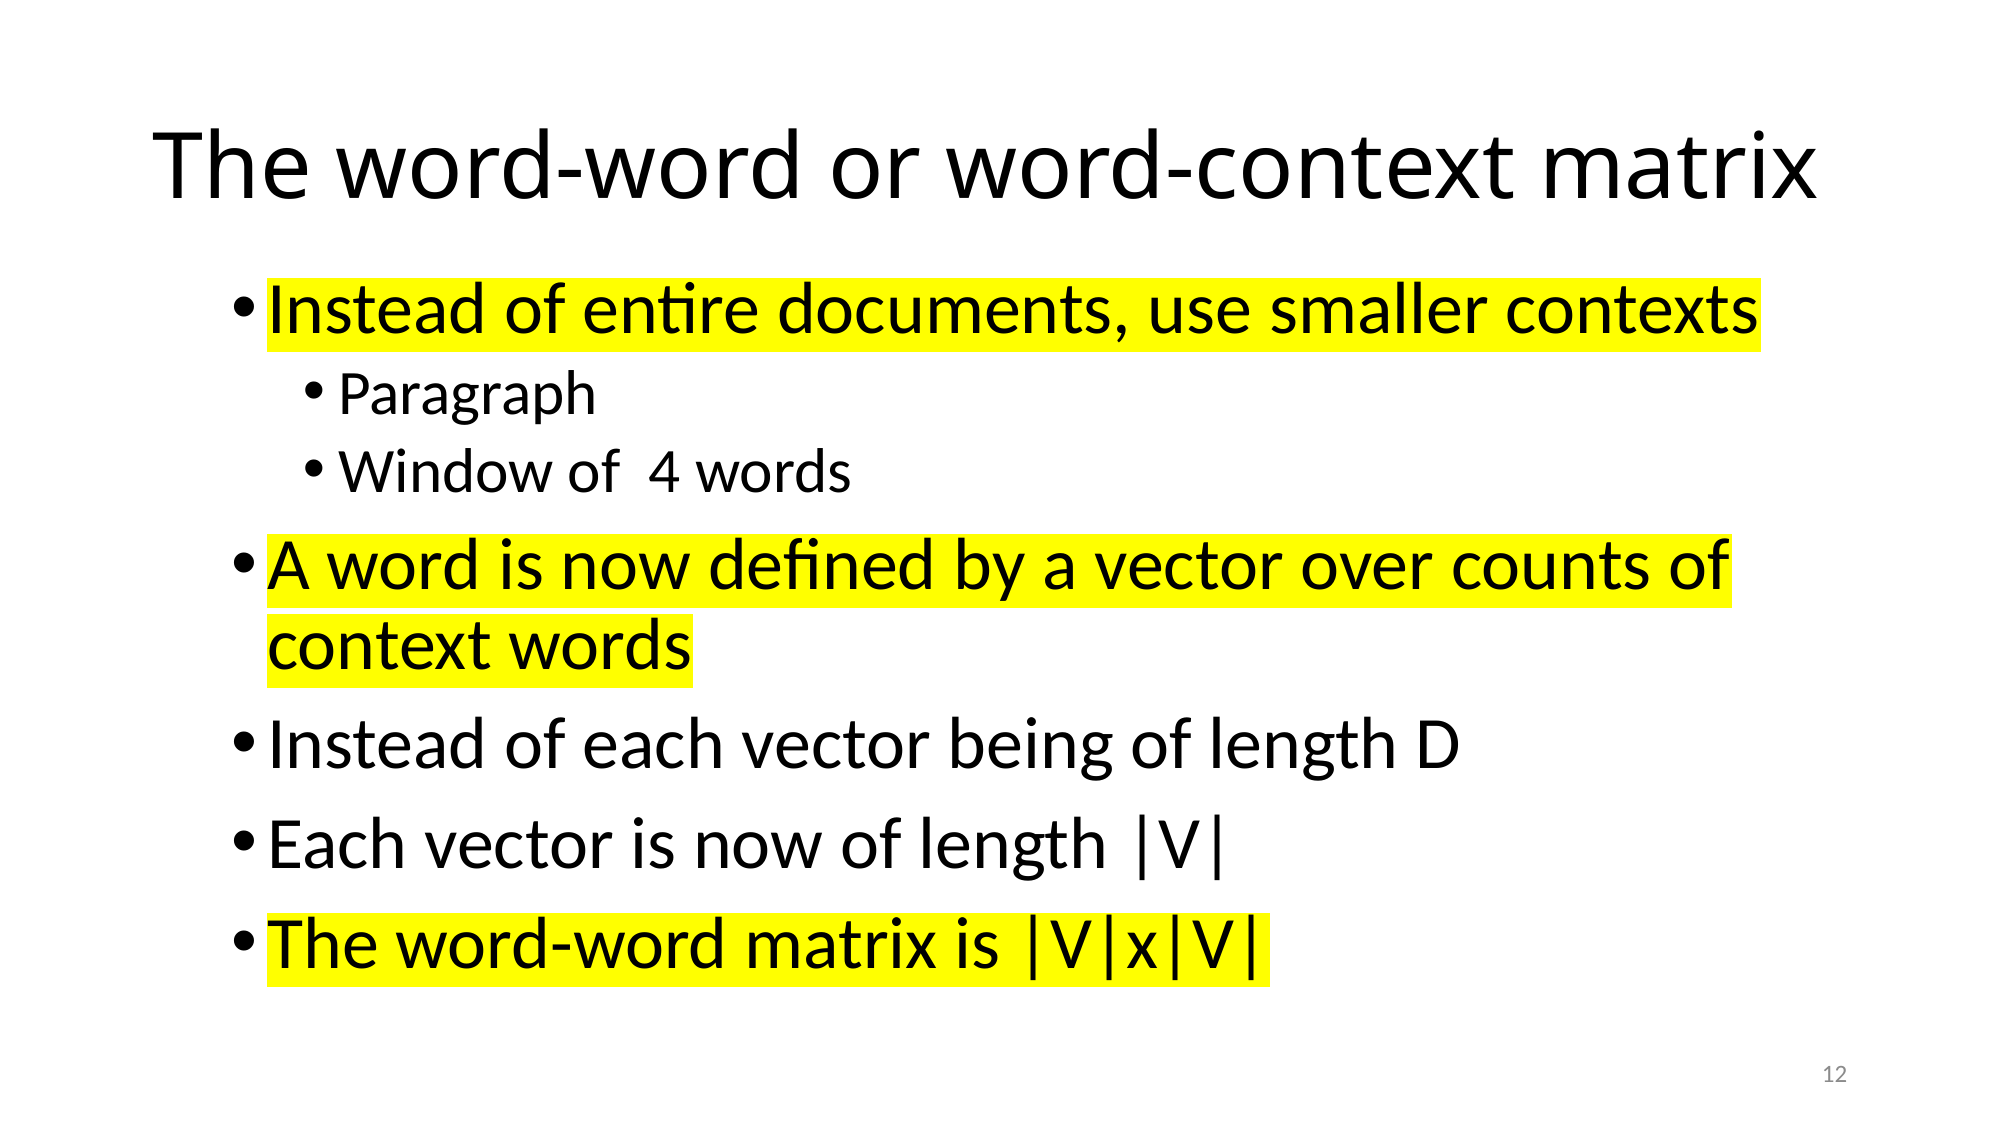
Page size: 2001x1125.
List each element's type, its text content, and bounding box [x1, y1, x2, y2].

title The word-word or word-context matrix [137, 59, 1863, 278]
slide_number 12 [1412, 1042, 1863, 1103]
